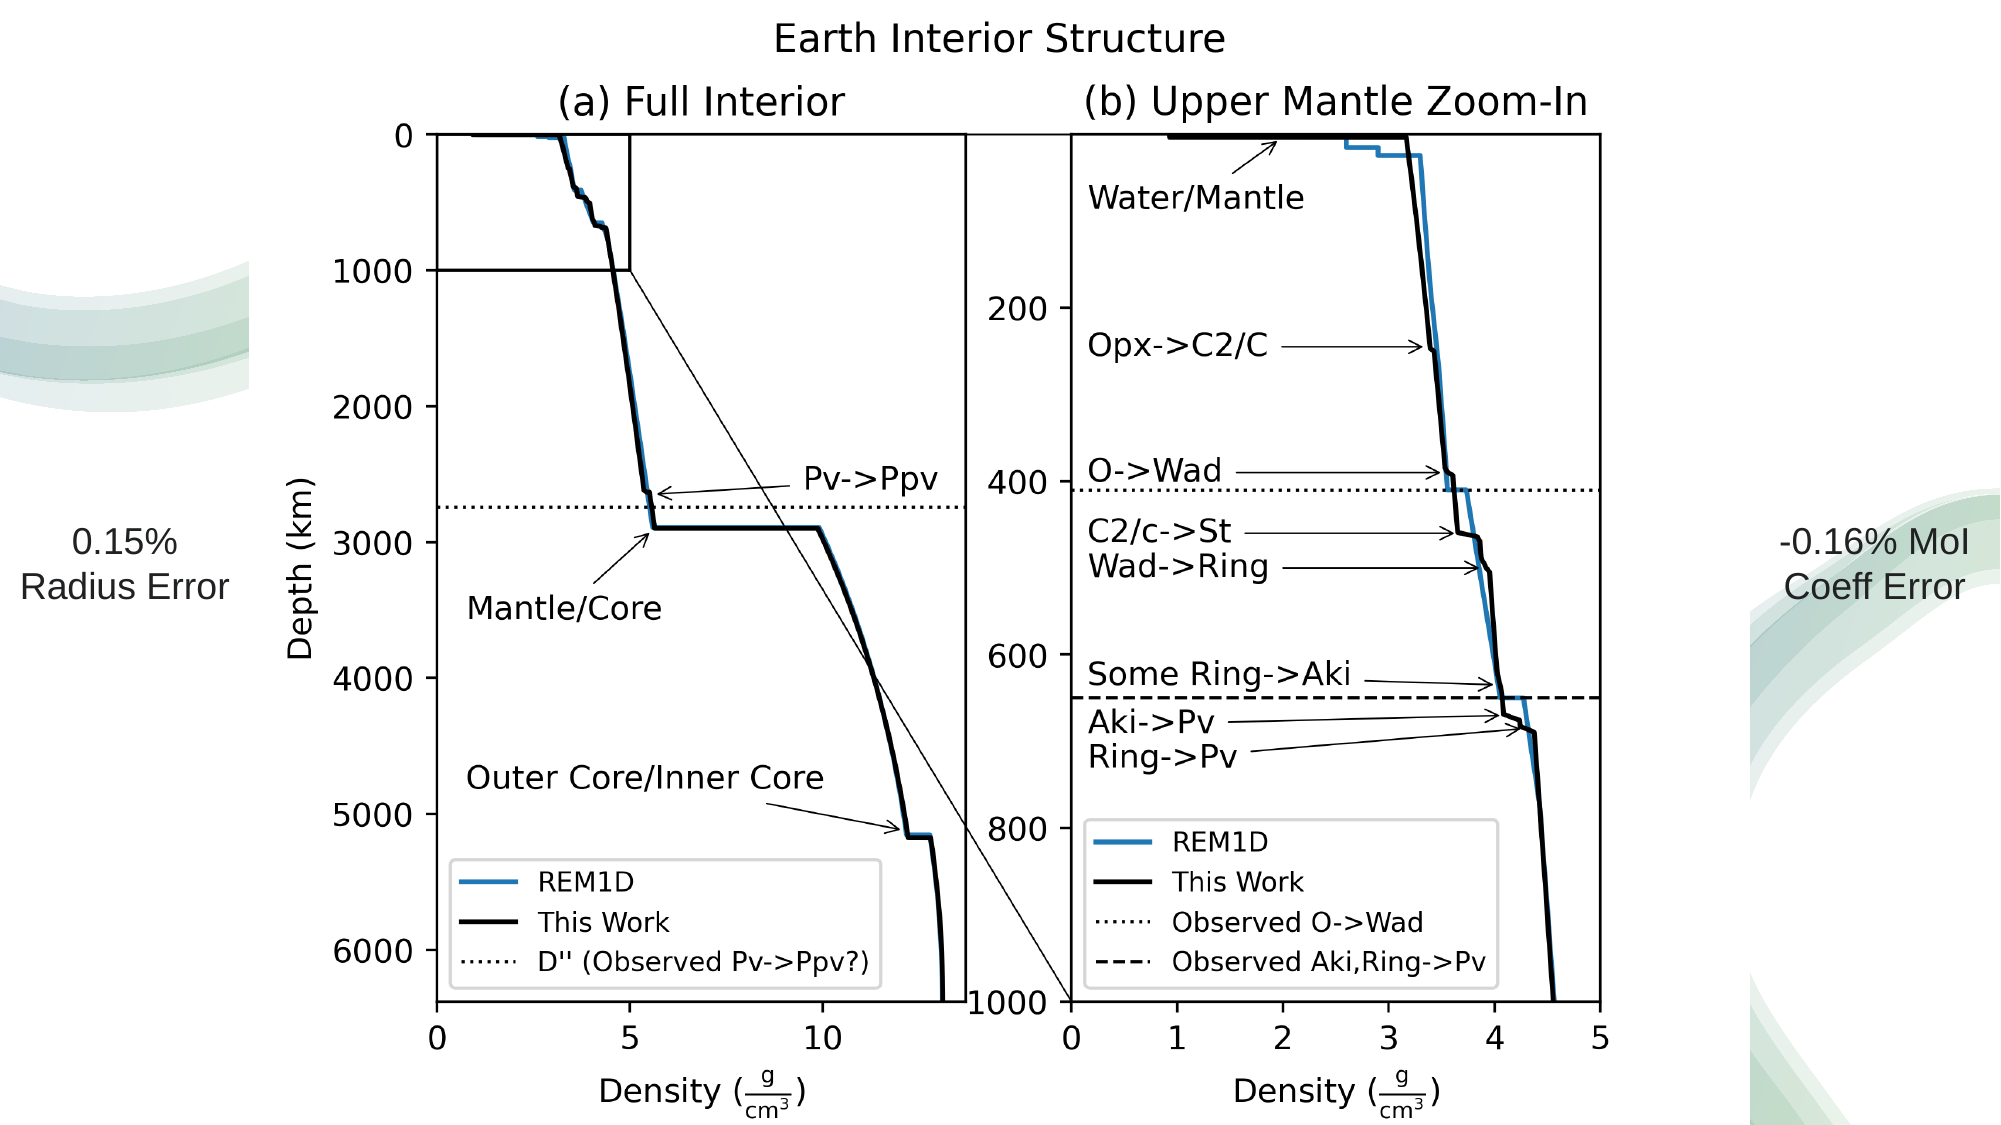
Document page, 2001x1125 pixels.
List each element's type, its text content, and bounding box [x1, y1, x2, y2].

text_box -0.16% MoI Coeff Error [1751, 509, 2000, 611]
picture [249, 0, 1751, 1125]
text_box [1751, 611, 2000, 1002]
text_box 0.15% Radius Error [0, 509, 249, 615]
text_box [0, 0, 249, 413]
